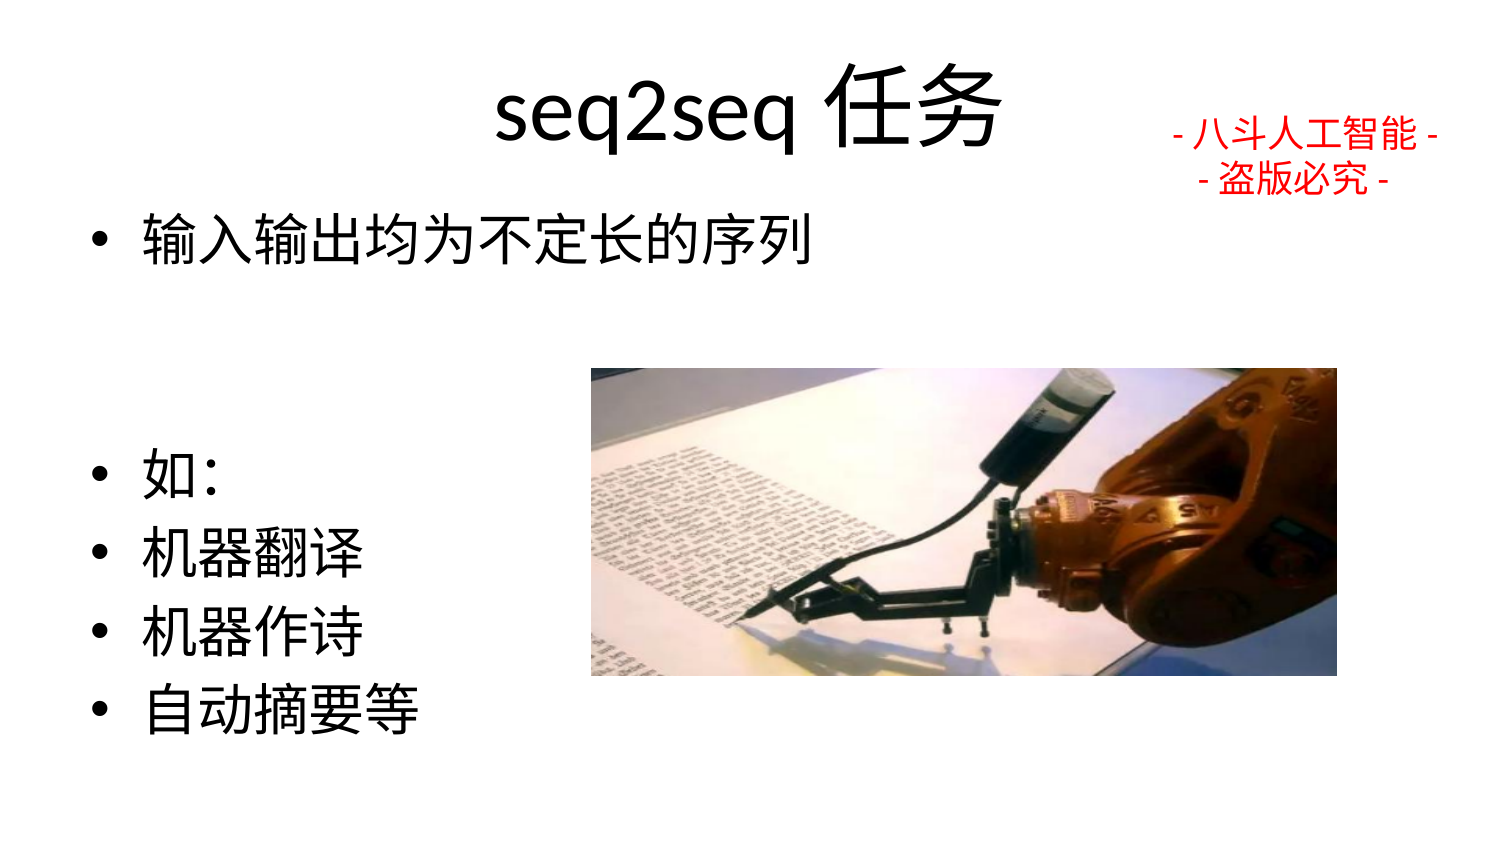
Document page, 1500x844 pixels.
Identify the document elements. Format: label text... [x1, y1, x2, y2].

title seq2seq任务 [75, 33, 1425, 175]
text_box -八斗人工智能- -盗版必究- [1157, 102, 1500, 208]
picture [591, 368, 1338, 676]
list 输入输出均为不定长的序列 如： 机器翻译 机器作诗 自动摘要等 [75, 196, 1425, 754]
